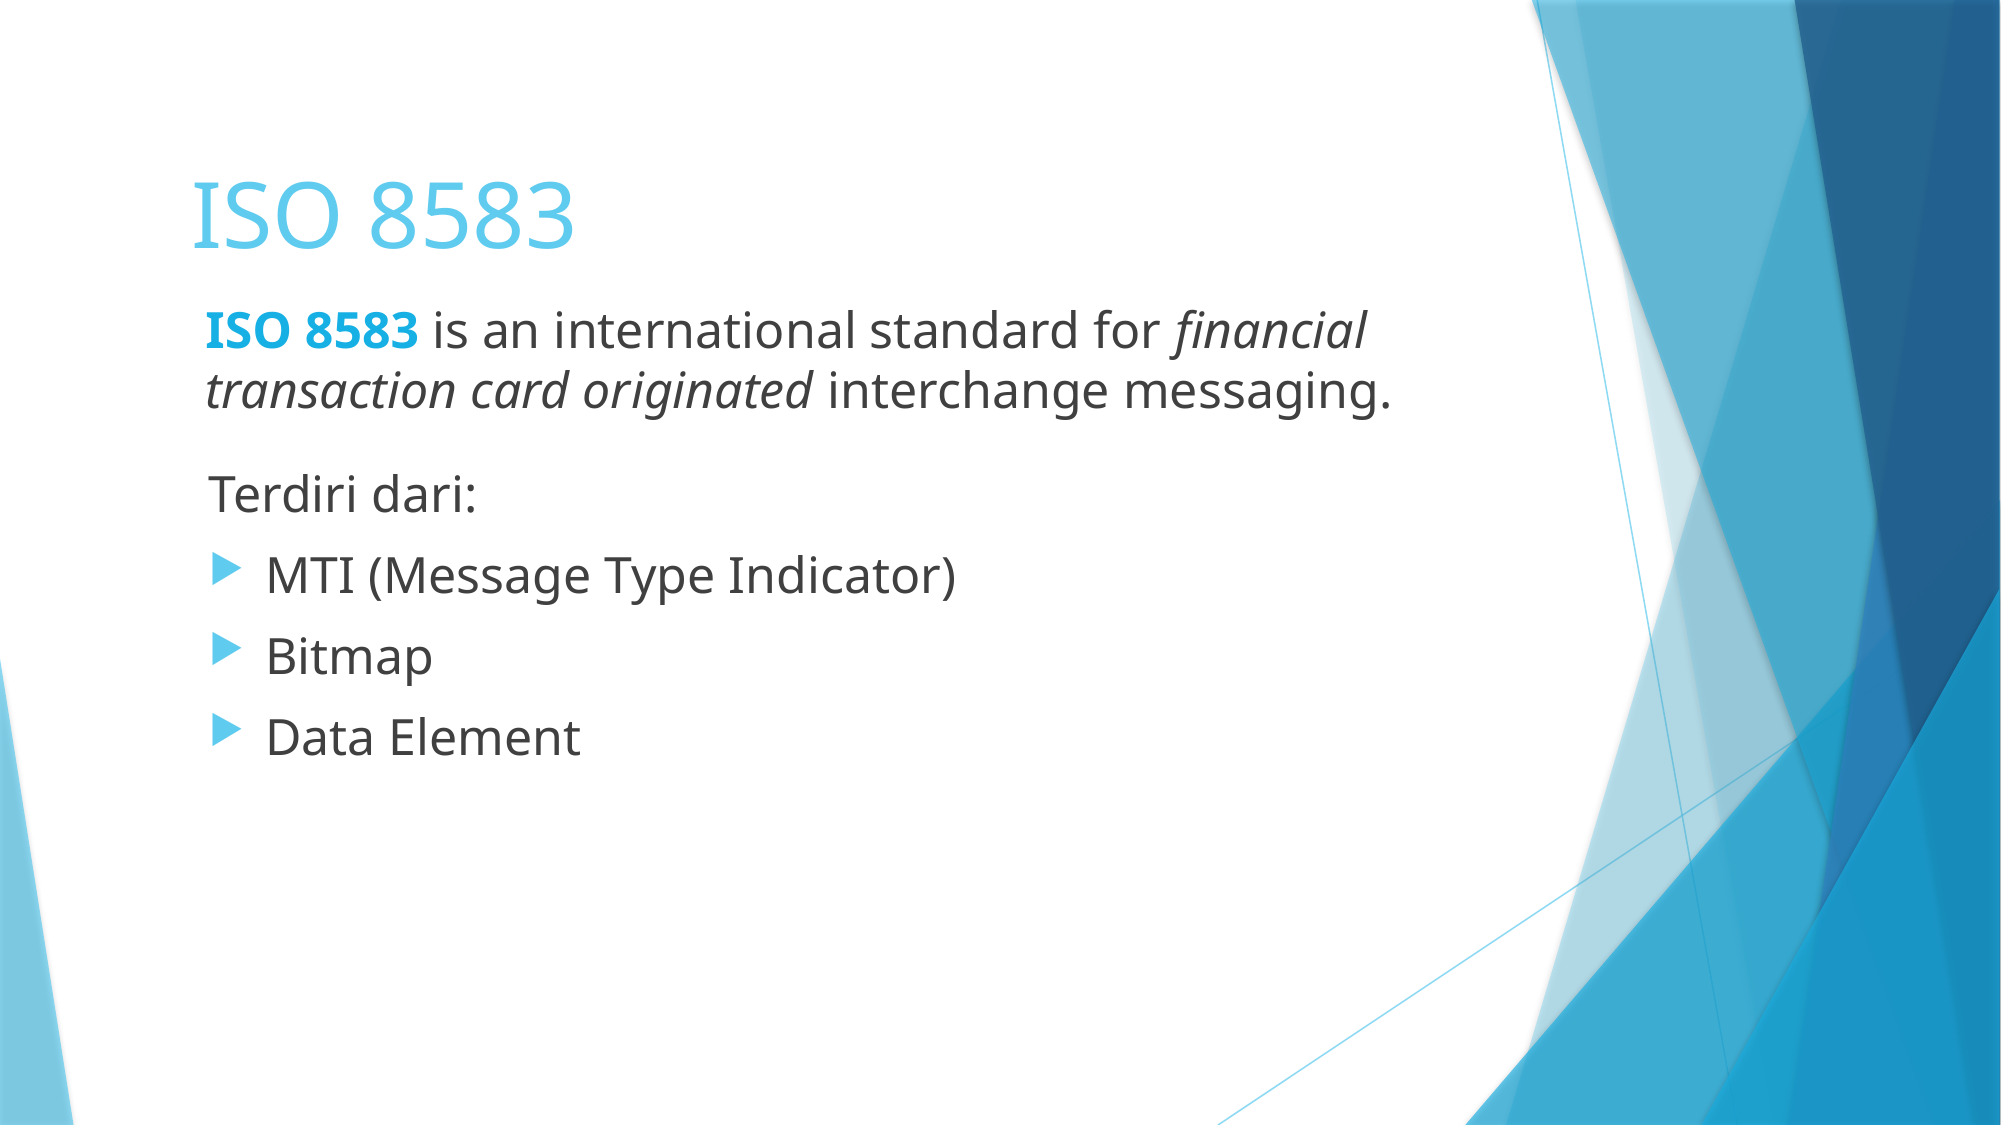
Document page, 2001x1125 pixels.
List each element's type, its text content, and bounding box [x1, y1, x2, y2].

text_box Terdiri dari: MTI (Message Type Indicator) Bitmap Data Element [193, 455, 1319, 906]
title ISO 8583 [176, 149, 1175, 291]
list ISO 8583 is an international standard for financial transaction card originated interchange messaging. [190, 290, 1508, 468]
